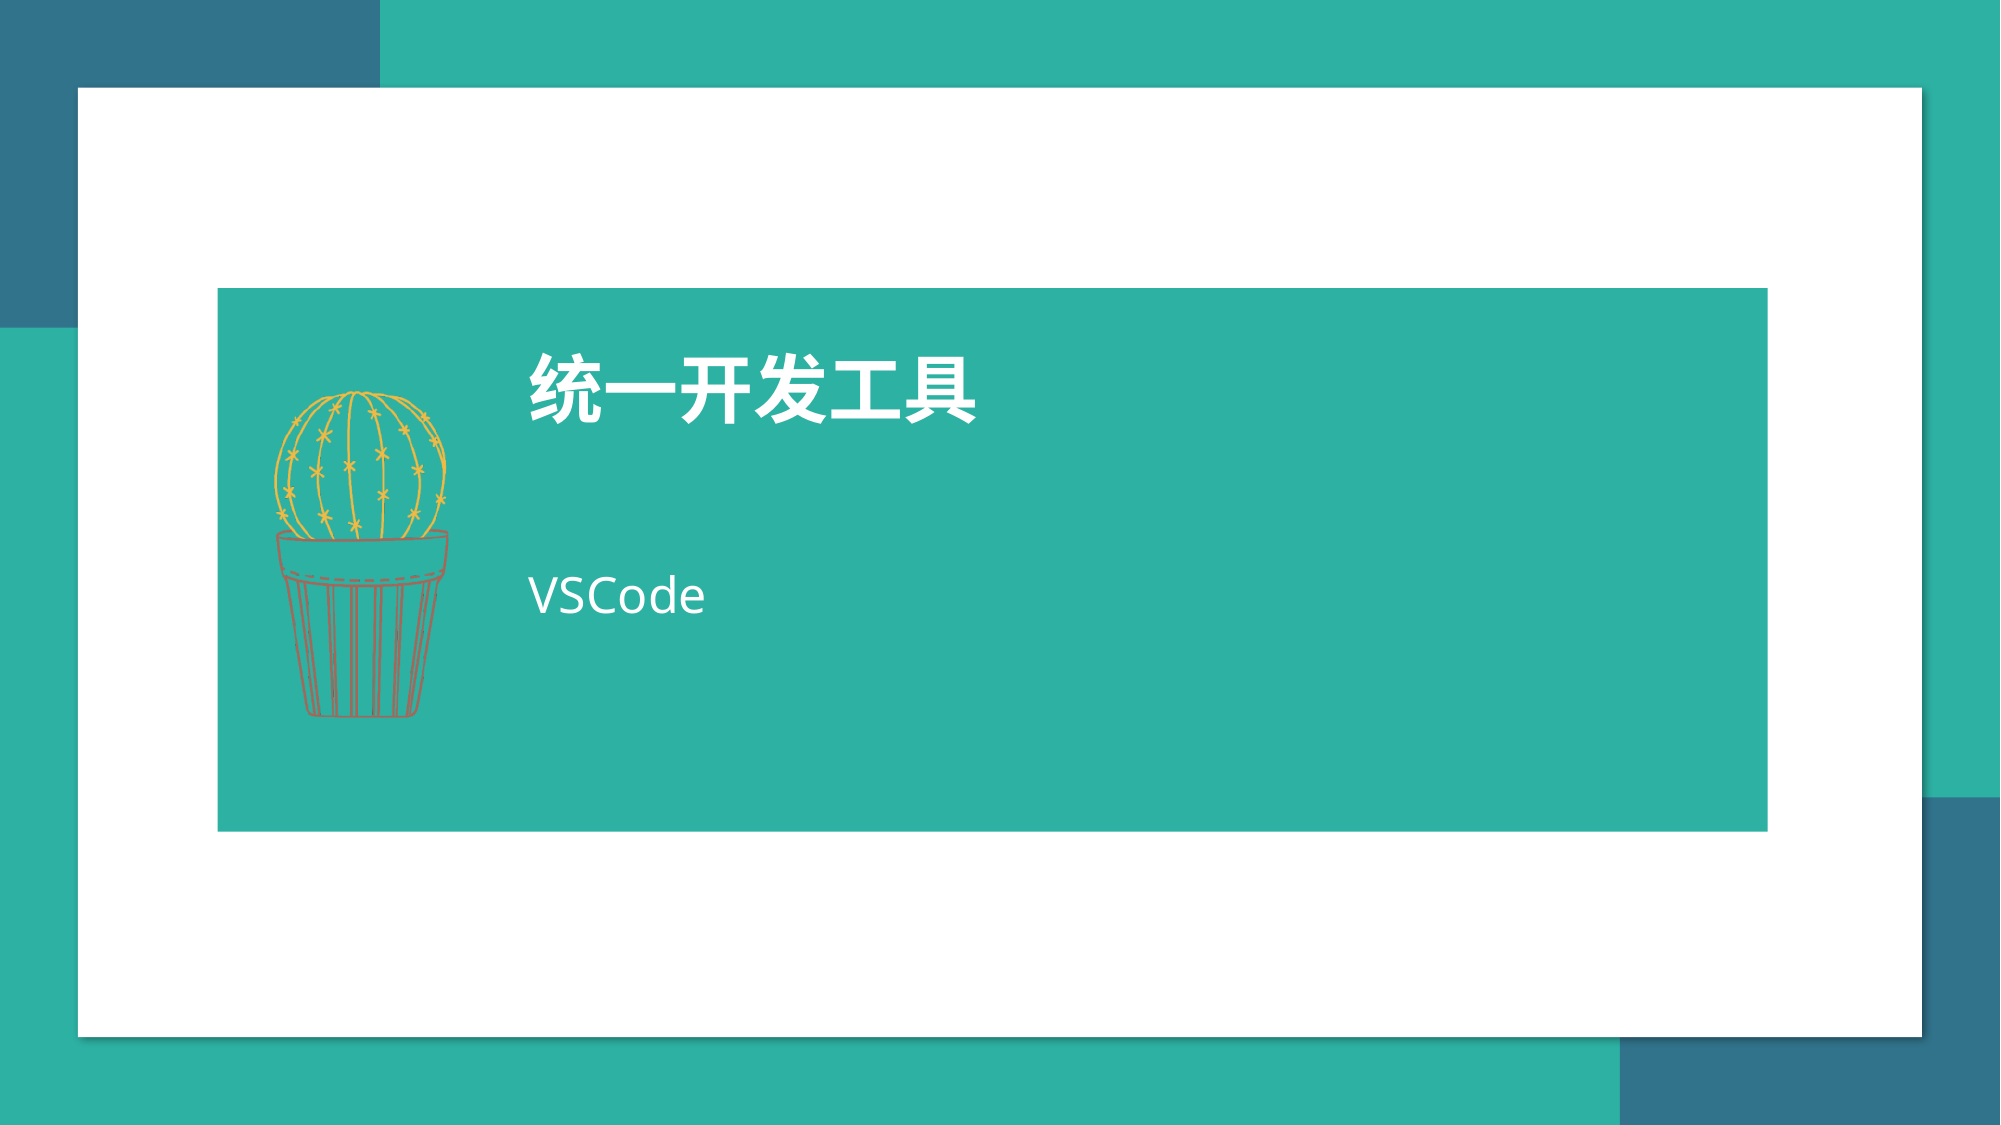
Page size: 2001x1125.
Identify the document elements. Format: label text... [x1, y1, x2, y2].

picture [255, 268, 449, 724]
text_box 统一开发工具 [514, 335, 1212, 440]
text_box VSCode [514, 526, 1702, 632]
text_box [217, 287, 1769, 833]
